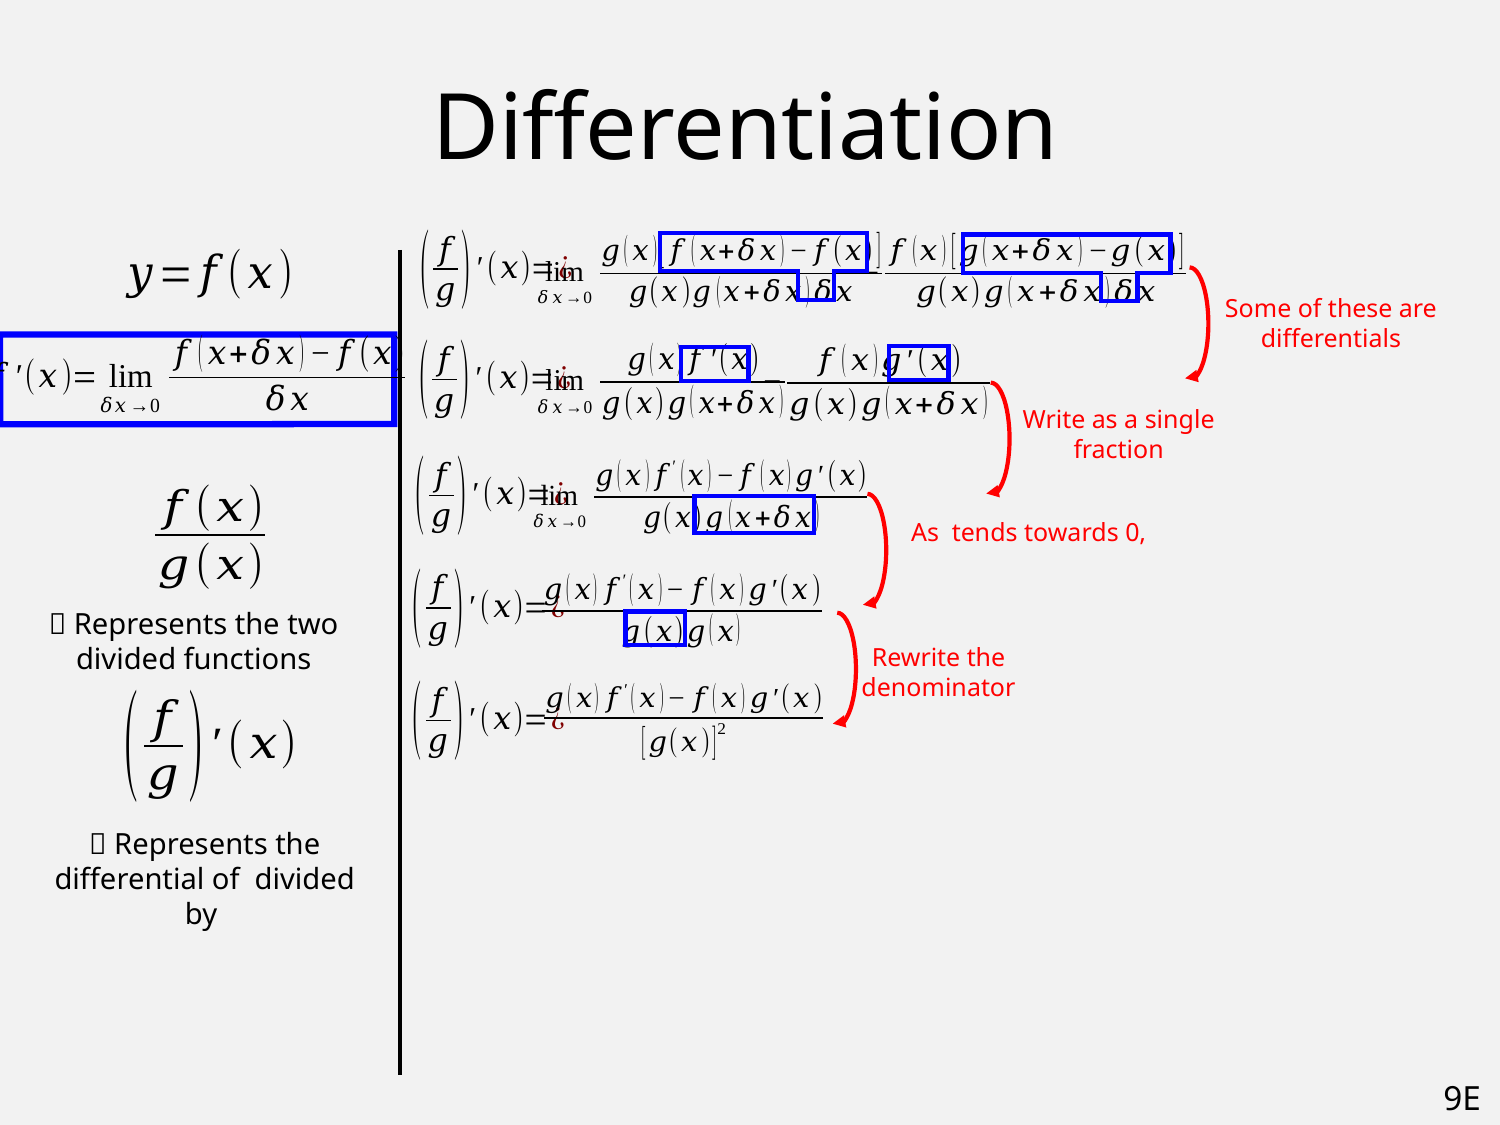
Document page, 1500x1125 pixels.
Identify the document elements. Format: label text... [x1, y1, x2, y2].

text_box Write as a single fraction [1000, 396, 1238, 472]
text_box [659, 239, 868, 301]
text_box [680, 346, 749, 382]
text_box 9E [1428, 1069, 1500, 1125]
text_box [1185, 266, 1205, 383]
title Differentiation [98, 21, 1393, 239]
text_box [625, 611, 686, 646]
text_box Some of these are differentials [1195, 284, 1467, 360]
text_box Rewrite the denominator [836, 633, 1041, 709]
text_box [832, 684, 851, 728]
text_box [863, 493, 887, 609]
text_box [837, 612, 853, 633]
text_box [0, 333, 396, 426]
text_box [962, 239, 1172, 302]
text_box [694, 495, 815, 534]
text_box [986, 382, 1007, 498]
text_box [888, 345, 950, 381]
text_box  Represents the two divided functions [0, 597, 388, 683]
